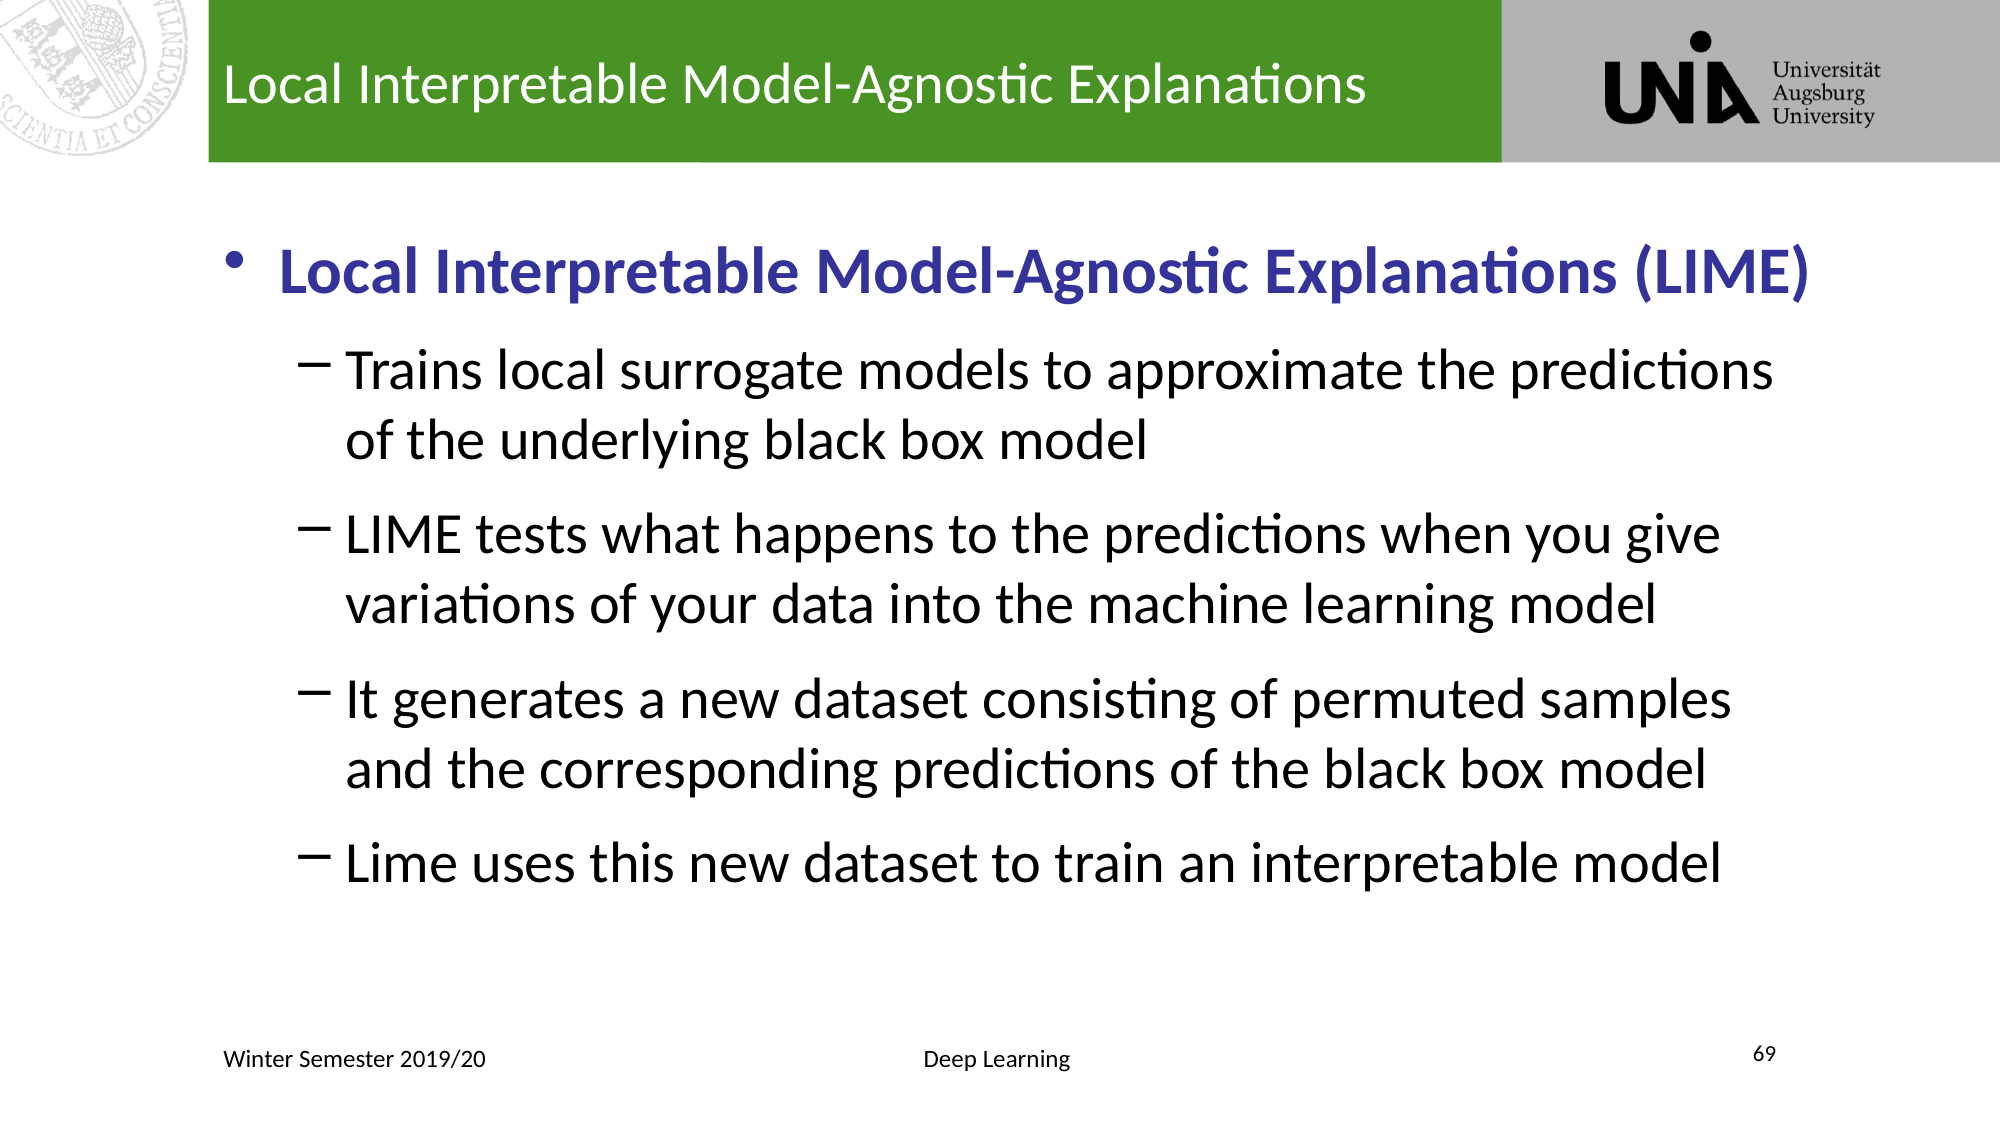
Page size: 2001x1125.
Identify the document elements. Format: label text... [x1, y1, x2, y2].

title Local Interpretable Model-Agnostic Explanations [208, 22, 1875, 138]
picture [0, 0, 188, 156]
picture [1568, 12, 1934, 271]
list Local Interpretable Model-Agnostic Explanations (LIME) Trains local surrogate models to approximate the predictions of the underlying black box model LIME tests what happens to the predictions when you give variations of your data into the machine learning model It generates a new dataset consisting of permuted samples and the corresponding predictions of the black box model Lime uses this new dataset to train an interpretable model [208, 219, 1835, 960]
slide_number 69 [1478, 1030, 1792, 1106]
